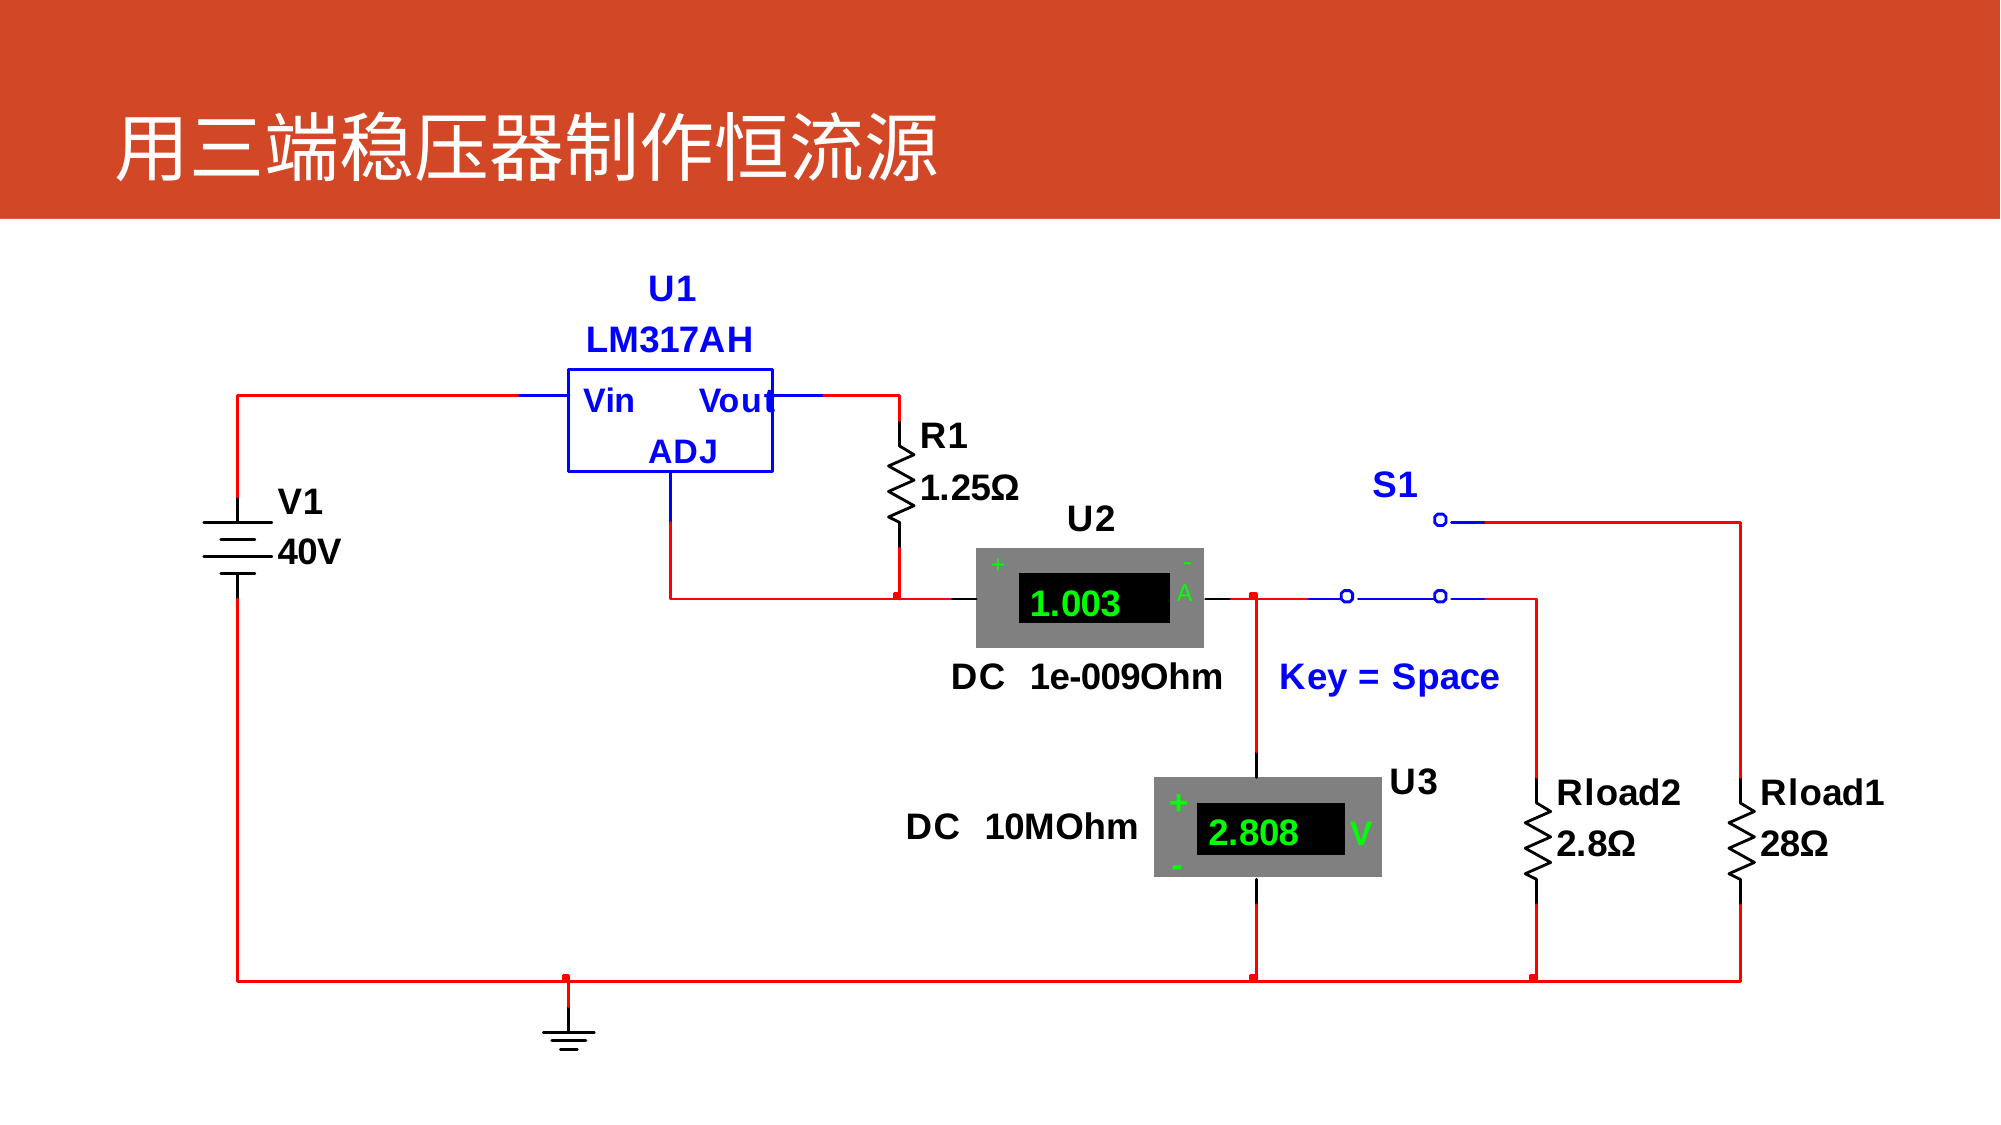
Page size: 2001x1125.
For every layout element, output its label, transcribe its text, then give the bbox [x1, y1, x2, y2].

title 用三端稳压器制作恒流源 [99, 0, 1863, 199]
picture [181, 262, 1899, 1086]
